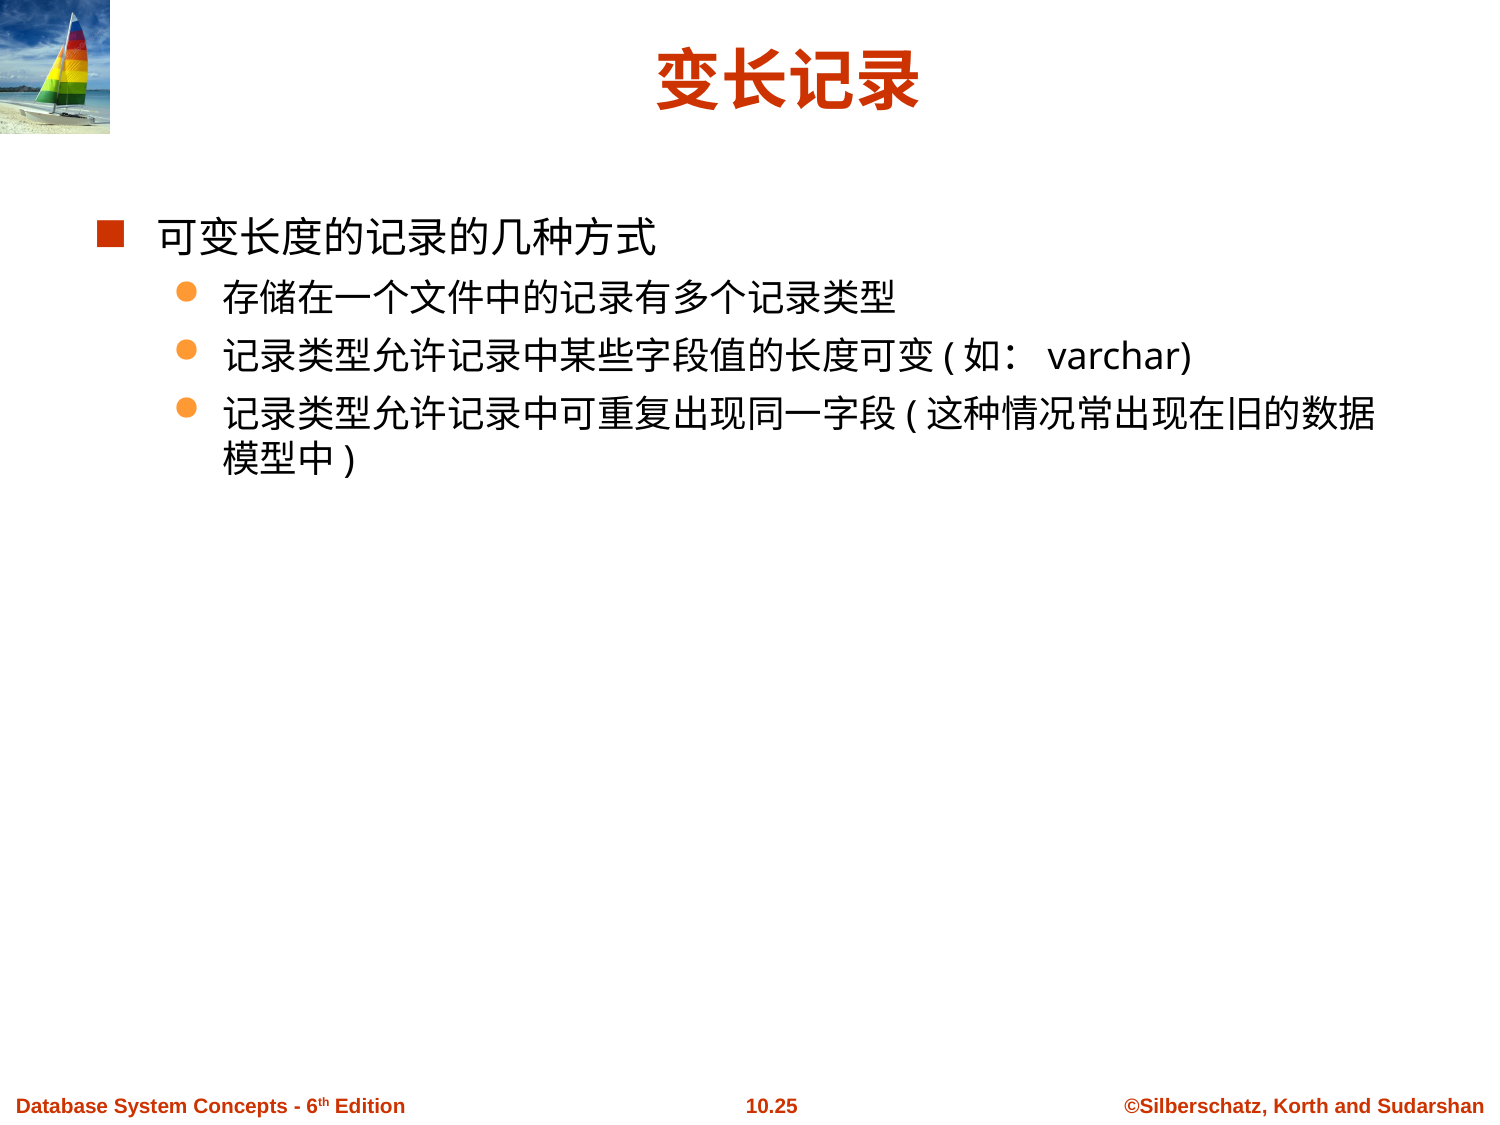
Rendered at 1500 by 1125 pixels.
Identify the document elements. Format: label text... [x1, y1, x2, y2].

list 可变长度的记录的几种方式 存储在一个文件中的记录有多个记录类型 记录类型允许记录中某些字段值的长度可变(如：varchar) 记录类型允许记录中可重复出现同一字段(这种情况常出现在旧的数据模型中) [85, 202, 1408, 1007]
title 变长记录 [126, 25, 1451, 126]
picture [0, 0, 110, 134]
